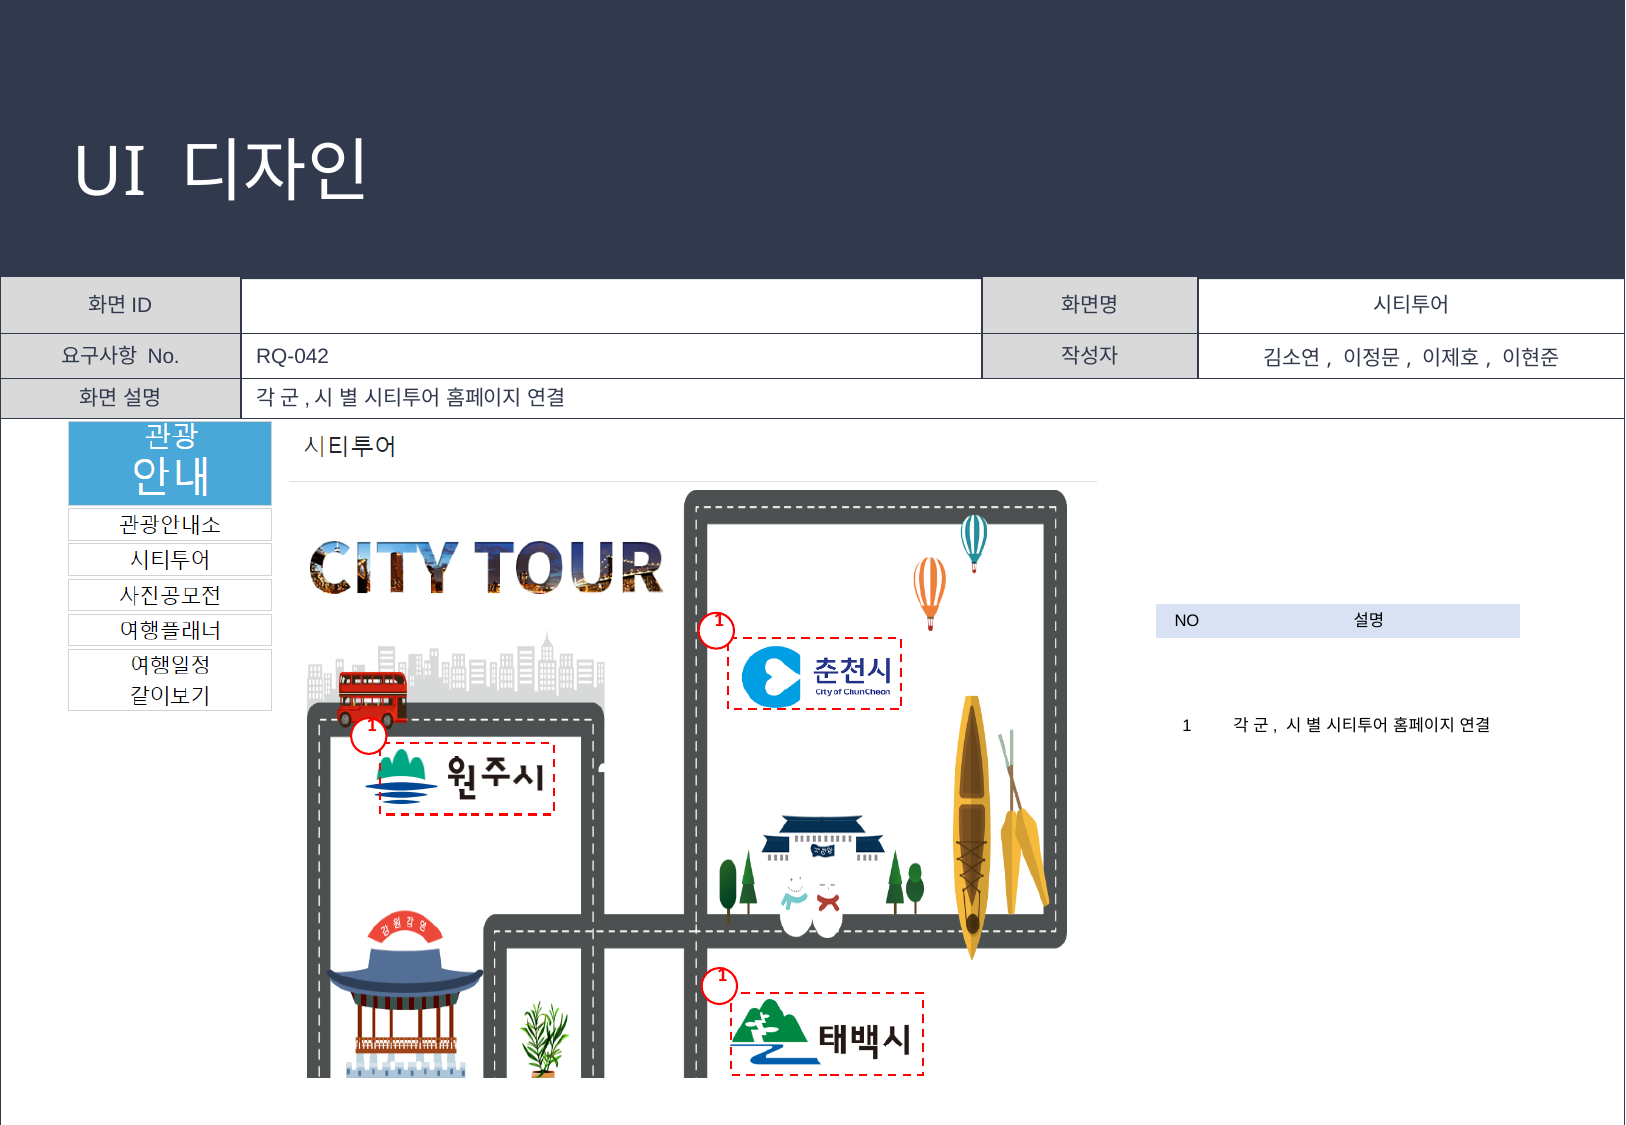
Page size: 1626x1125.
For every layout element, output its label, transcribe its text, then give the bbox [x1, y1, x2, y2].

table_header 화면ID [1, 277, 240, 333]
table_header 시티투어 [1199, 277, 1624, 333]
table_header NO [1156, 604, 1218, 638]
table_cell 김소연, 이정문, 이제호, 이현준 [1199, 334, 1624, 378]
picture [66, 419, 1109, 1079]
table_cell 요구사항 No. [1, 334, 240, 378]
table_cell 화면 설명 [1, 379, 240, 418]
table_cell [1, 419, 1624, 1125]
table_header 설명 [1218, 604, 1520, 638]
table_header 화면명 [983, 277, 1197, 333]
table_cell 각 군, 시 별 시티투어 홈페이지 연결 [1218, 638, 1520, 813]
table_cell 각 군,시 별 시티투어 홈페이지 연결 [242, 379, 1624, 418]
table_cell 1 [1156, 638, 1218, 813]
table_cell RQ-042 [242, 334, 981, 378]
table_header [242, 277, 981, 333]
title UI 디자인 [55, 109, 1570, 246]
table_cell 작성자 [983, 334, 1197, 378]
